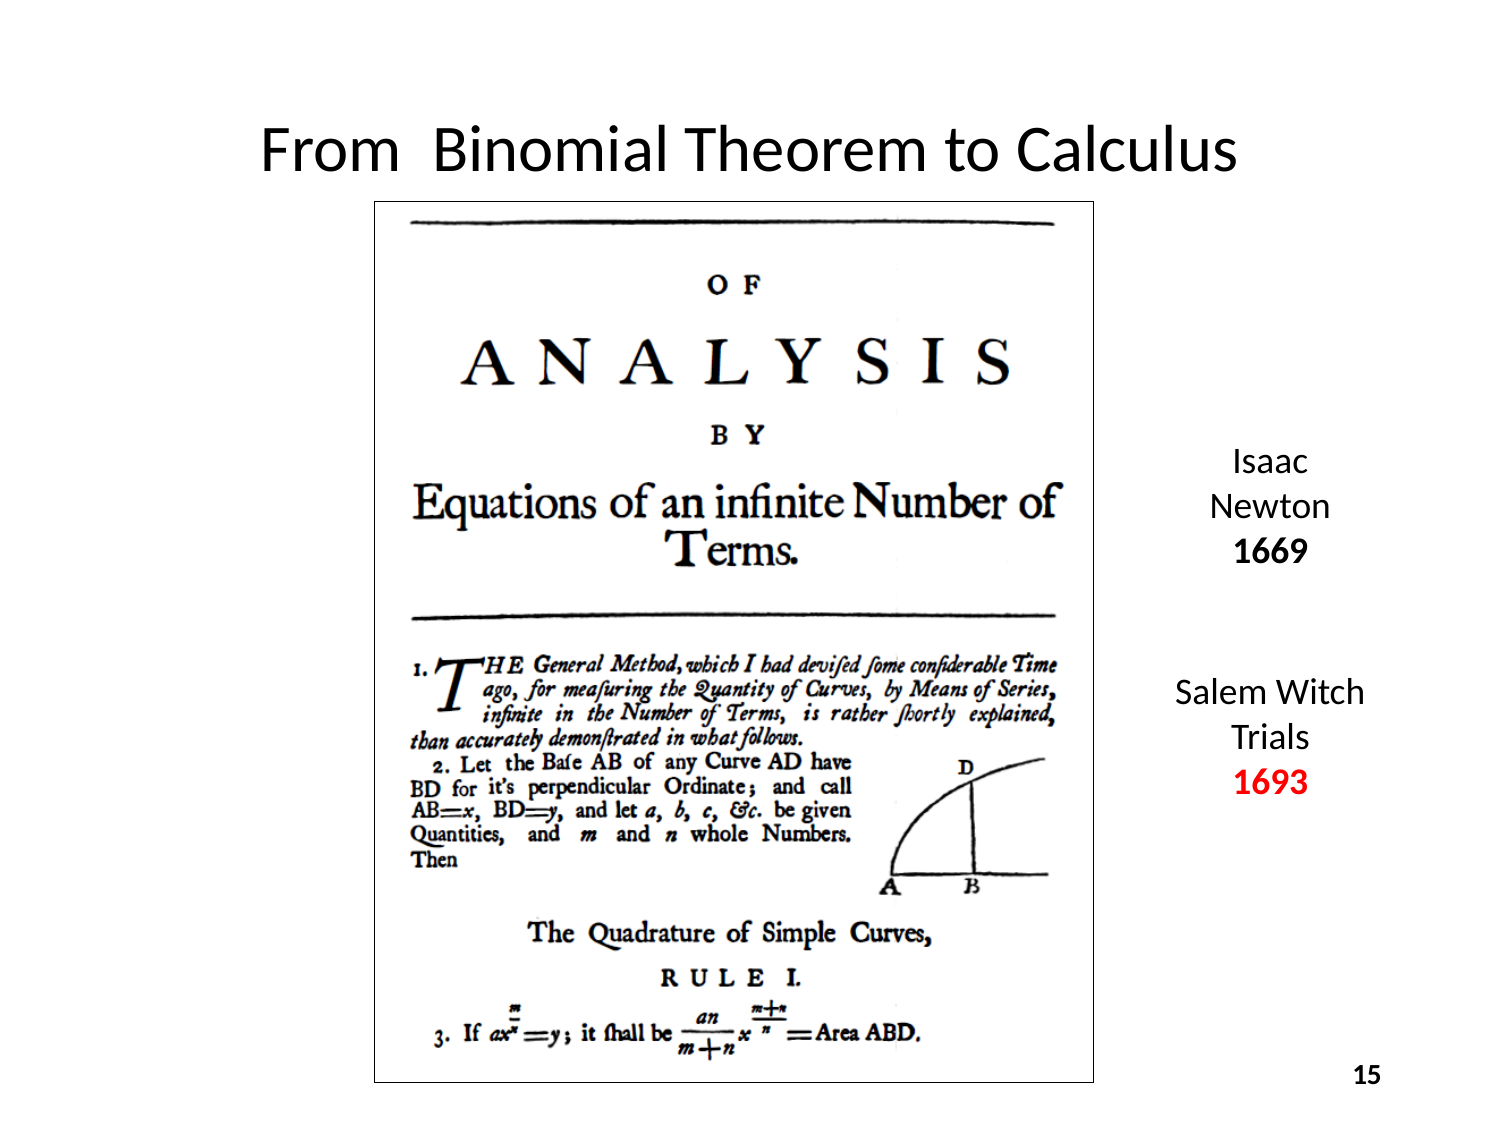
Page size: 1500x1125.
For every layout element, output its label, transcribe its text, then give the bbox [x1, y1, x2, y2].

text_box Salem Witch Trials 1693 [1160, 659, 1381, 810]
title From Binomial Theorem to Calculus [103, 59, 1397, 241]
slide_number 15 [1059, 1042, 1397, 1103]
text_box Isaac Newton 1669 [1167, 428, 1373, 578]
picture [374, 201, 1094, 1083]
